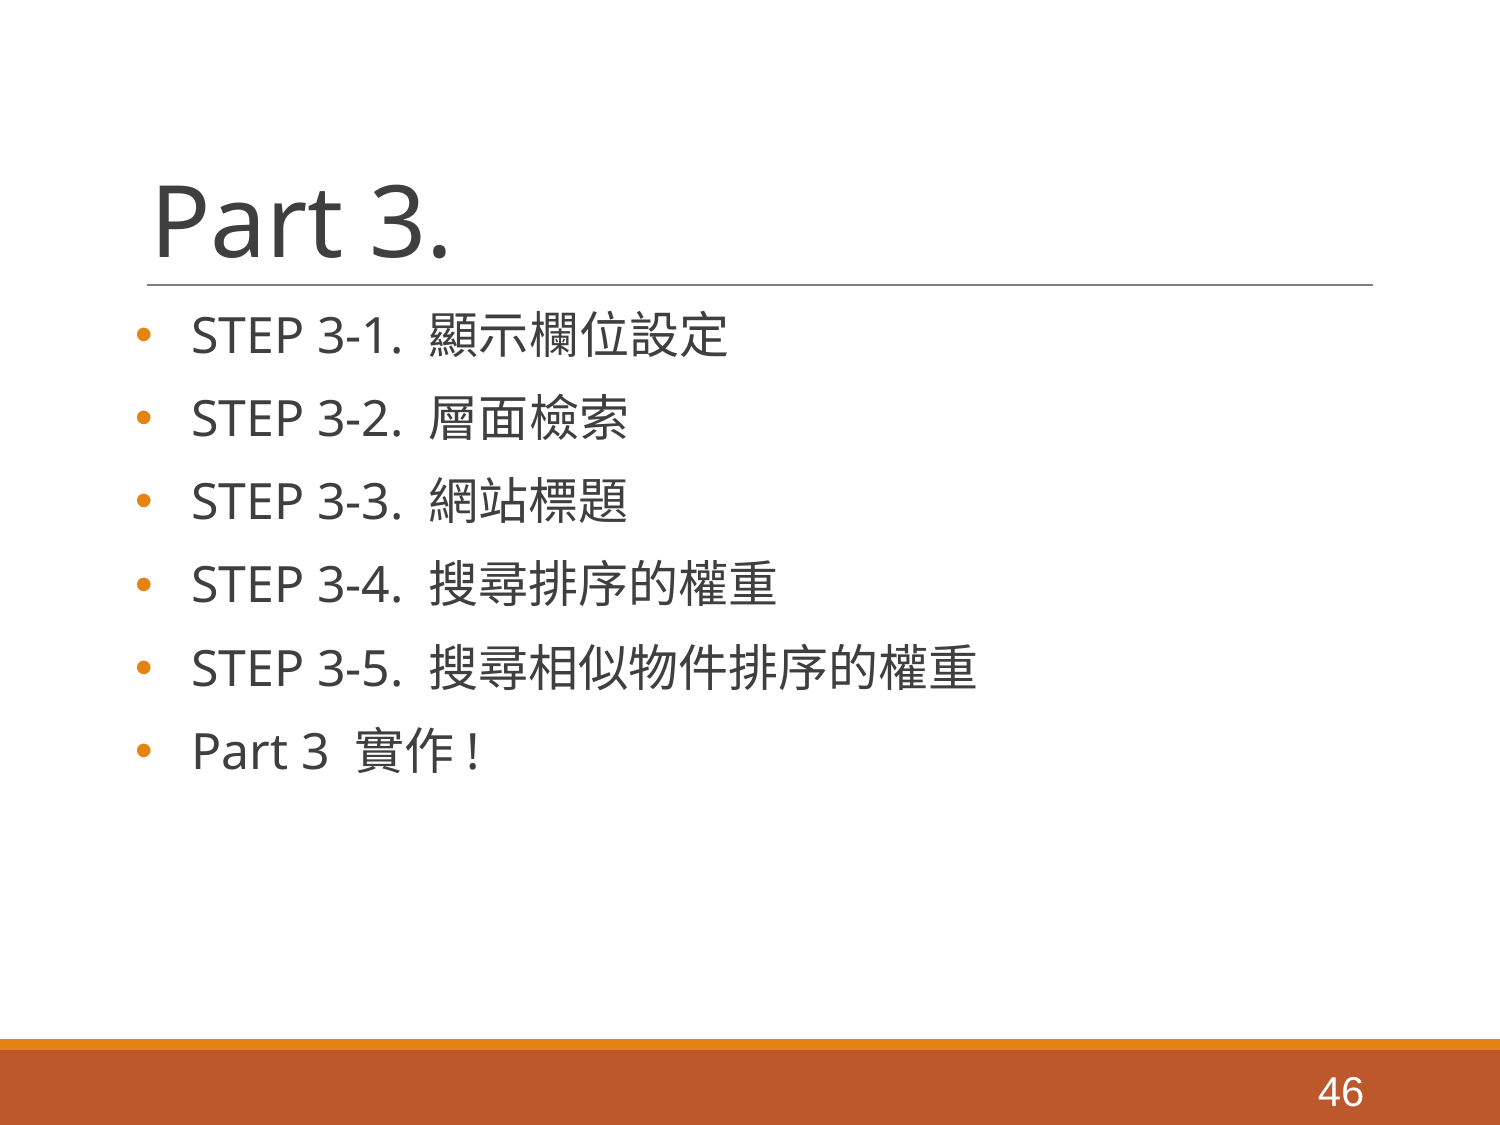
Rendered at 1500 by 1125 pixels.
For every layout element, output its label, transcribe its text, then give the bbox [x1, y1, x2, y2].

list STEP 3-1. 顯示欄位設定 STEP 3-2. 層面檢索 STEP 3-3. 網站標題 STEP 3-4. 搜尋排序的權重 STEP 3-5. 搜尋相似物件排序的權重 Part 3 實作! [135, 302, 1373, 963]
title Part 3. [135, 152, 1373, 285]
slide_number ‹#› [1218, 1059, 1380, 1120]
